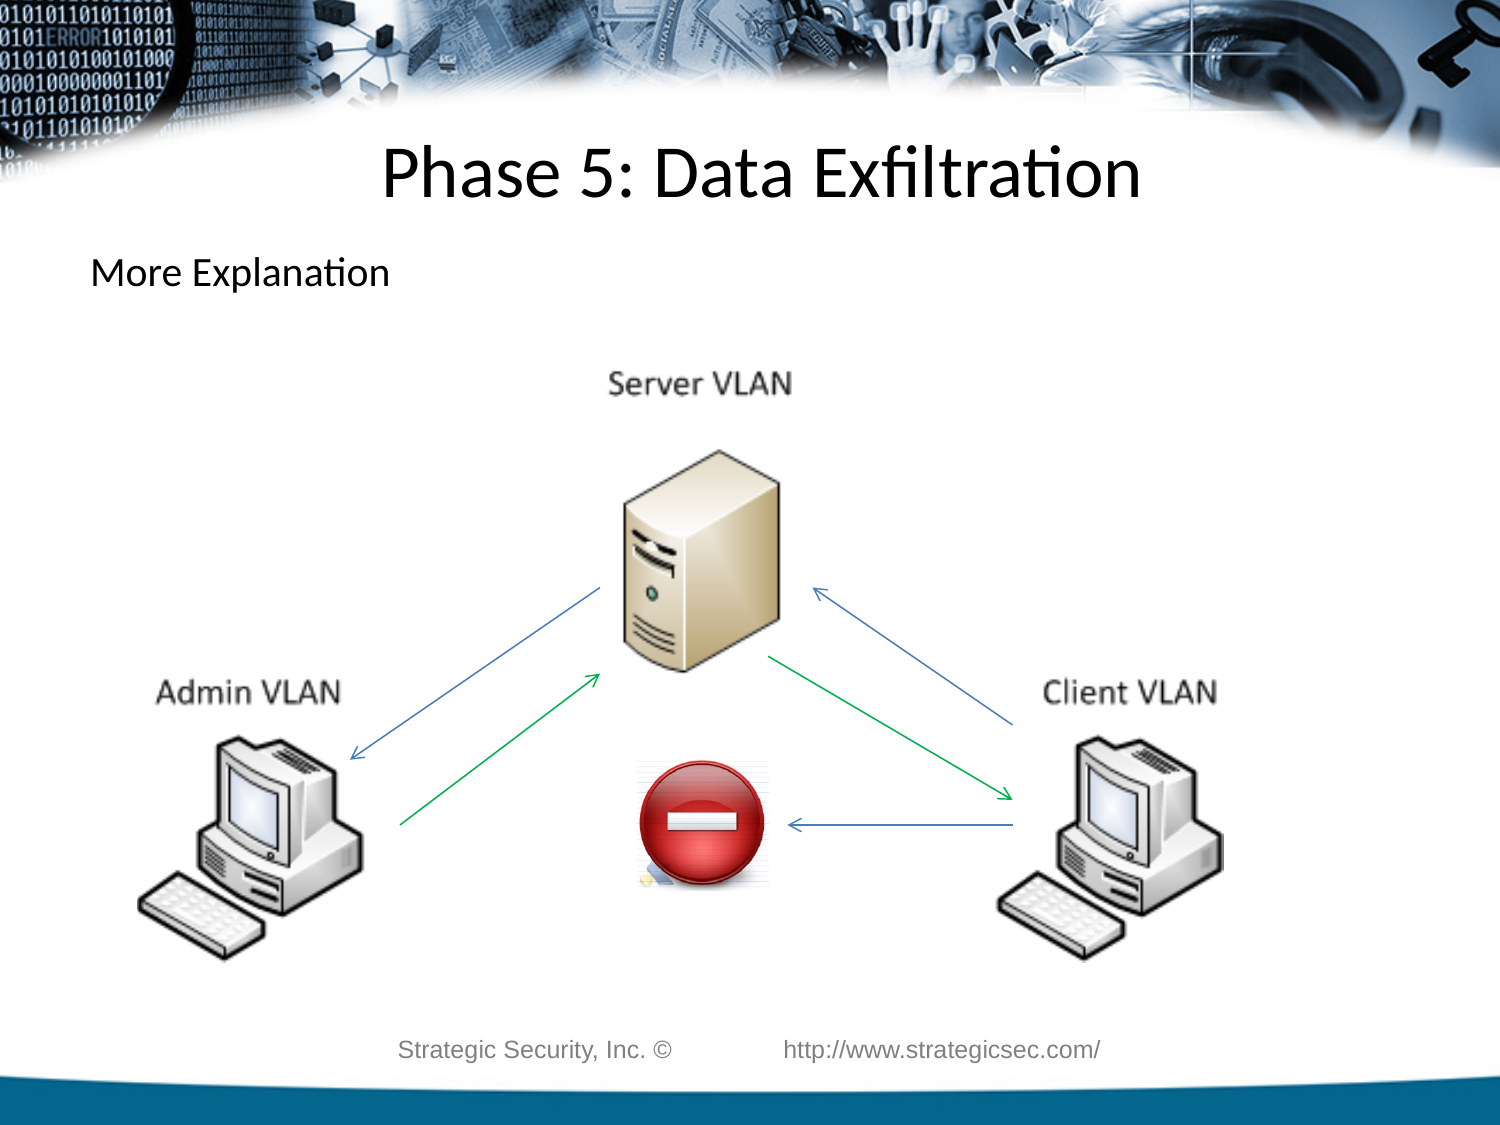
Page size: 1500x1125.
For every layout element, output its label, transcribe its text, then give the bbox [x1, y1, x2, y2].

picture [1061, 1048, 1069, 1057]
picture [936, 1051, 943, 1057]
title Phase 5: Data Exfiltration [87, 24, 1438, 225]
picture [432, 1051, 439, 1057]
picture [550, 1048, 556, 1057]
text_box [349, 587, 601, 760]
picture [0, 0, 1500, 236]
picture [137, 355, 1224, 963]
picture [0, 1048, 1500, 1093]
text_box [767, 655, 1013, 801]
picture [815, 1048, 822, 1057]
list More Explanation [75, 237, 1450, 1038]
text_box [812, 587, 1013, 655]
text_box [399, 673, 601, 826]
